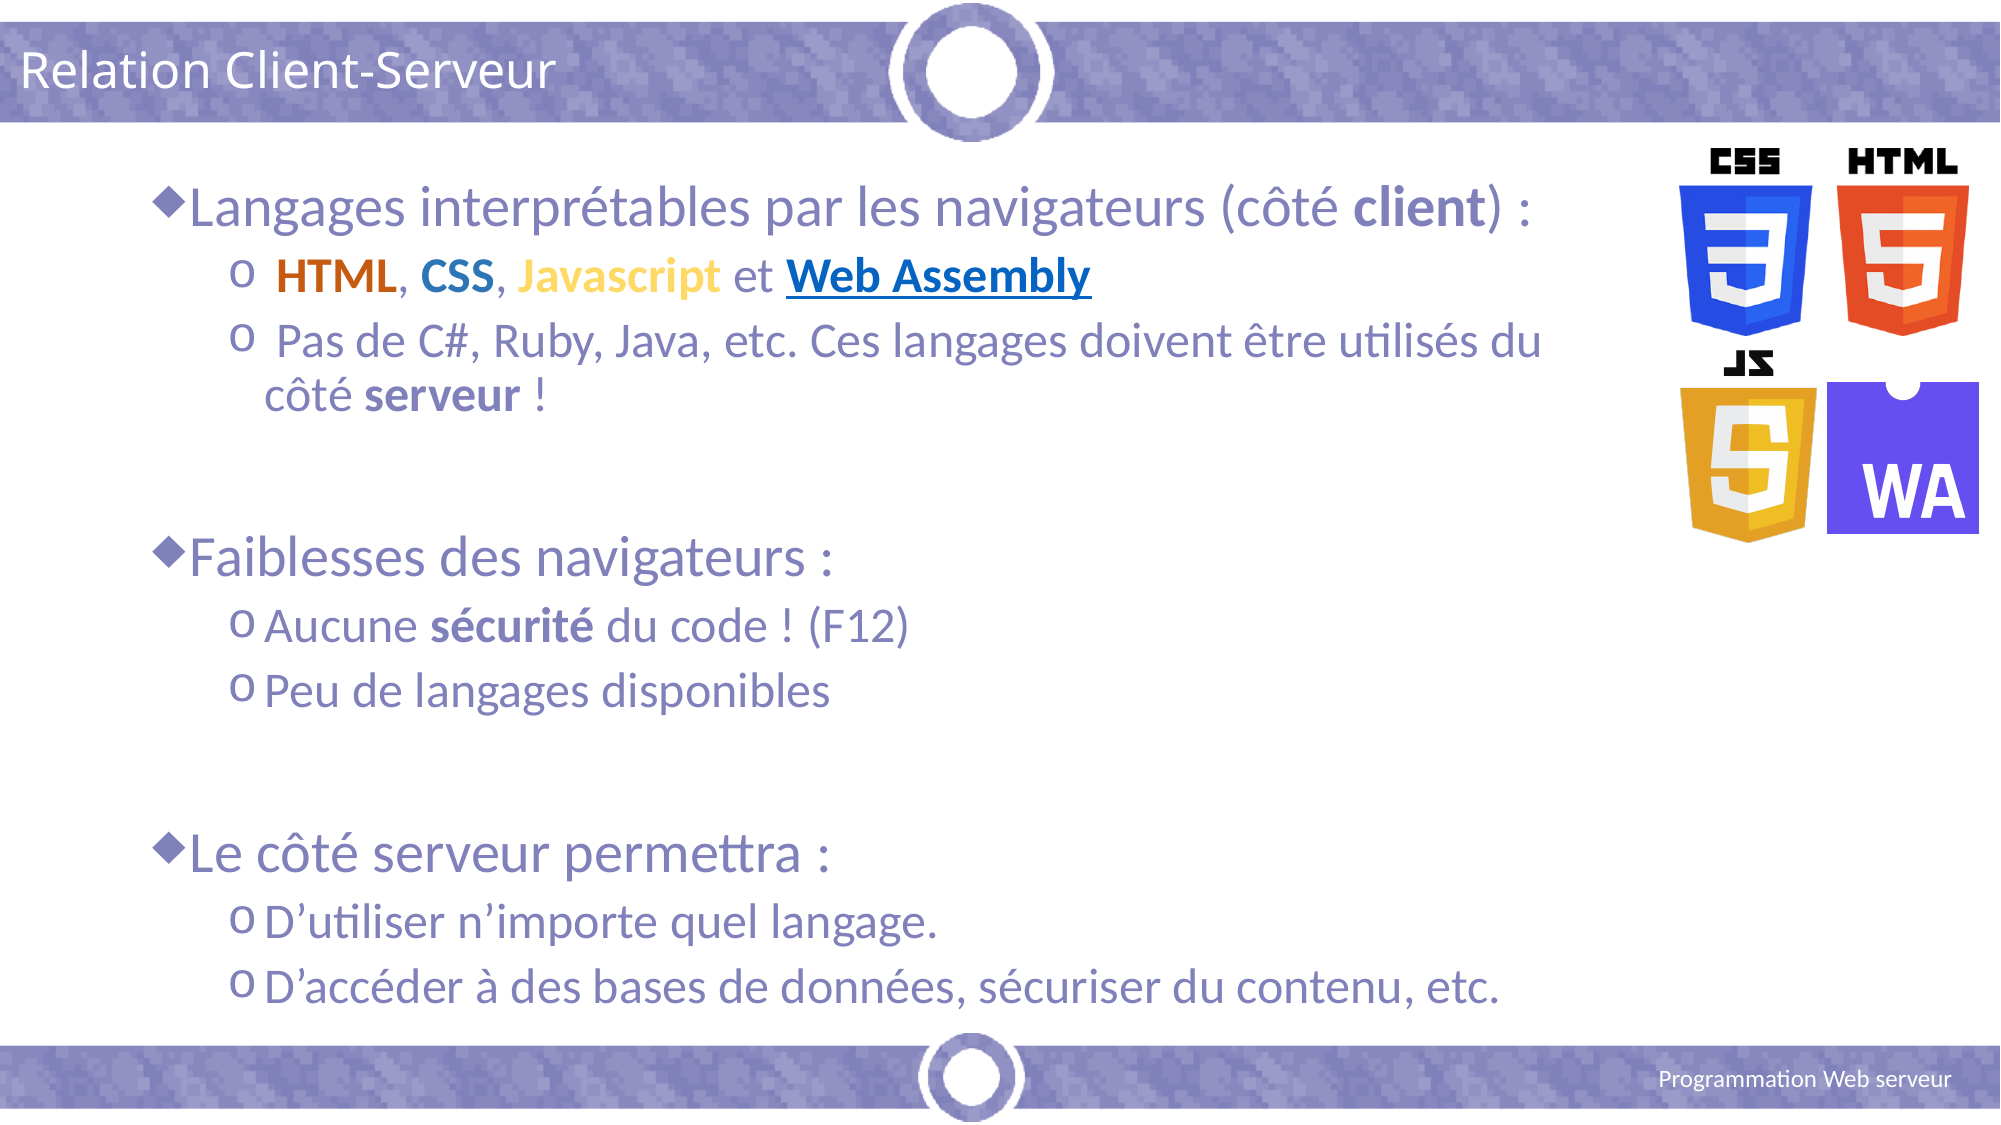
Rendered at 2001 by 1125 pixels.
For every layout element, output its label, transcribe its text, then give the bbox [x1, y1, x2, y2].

picture [1679, 148, 1969, 336]
list Langages interprétables par les navigateurs (côté client) : HTML, CSS, Javascript et Web Assembly Pas de C#, Ruby, Java, etc. Ces langages doivent être utilisés du côté serveur ! Faiblesses des navigateurs : Aucune sécurité du code ! (F12) Peu de langages disponibles Le côté serveur permettra : D’utiliser n’importe quel langage. D’accéder à des bases de données, sécuriser du contenu, etc. [137, 168, 1635, 1014]
picture [1594, 350, 1979, 543]
picture [0, 3, 2000, 142]
title Relation Client-Serveur [4, 22, 884, 123]
picture [0, 1033, 2000, 1122]
